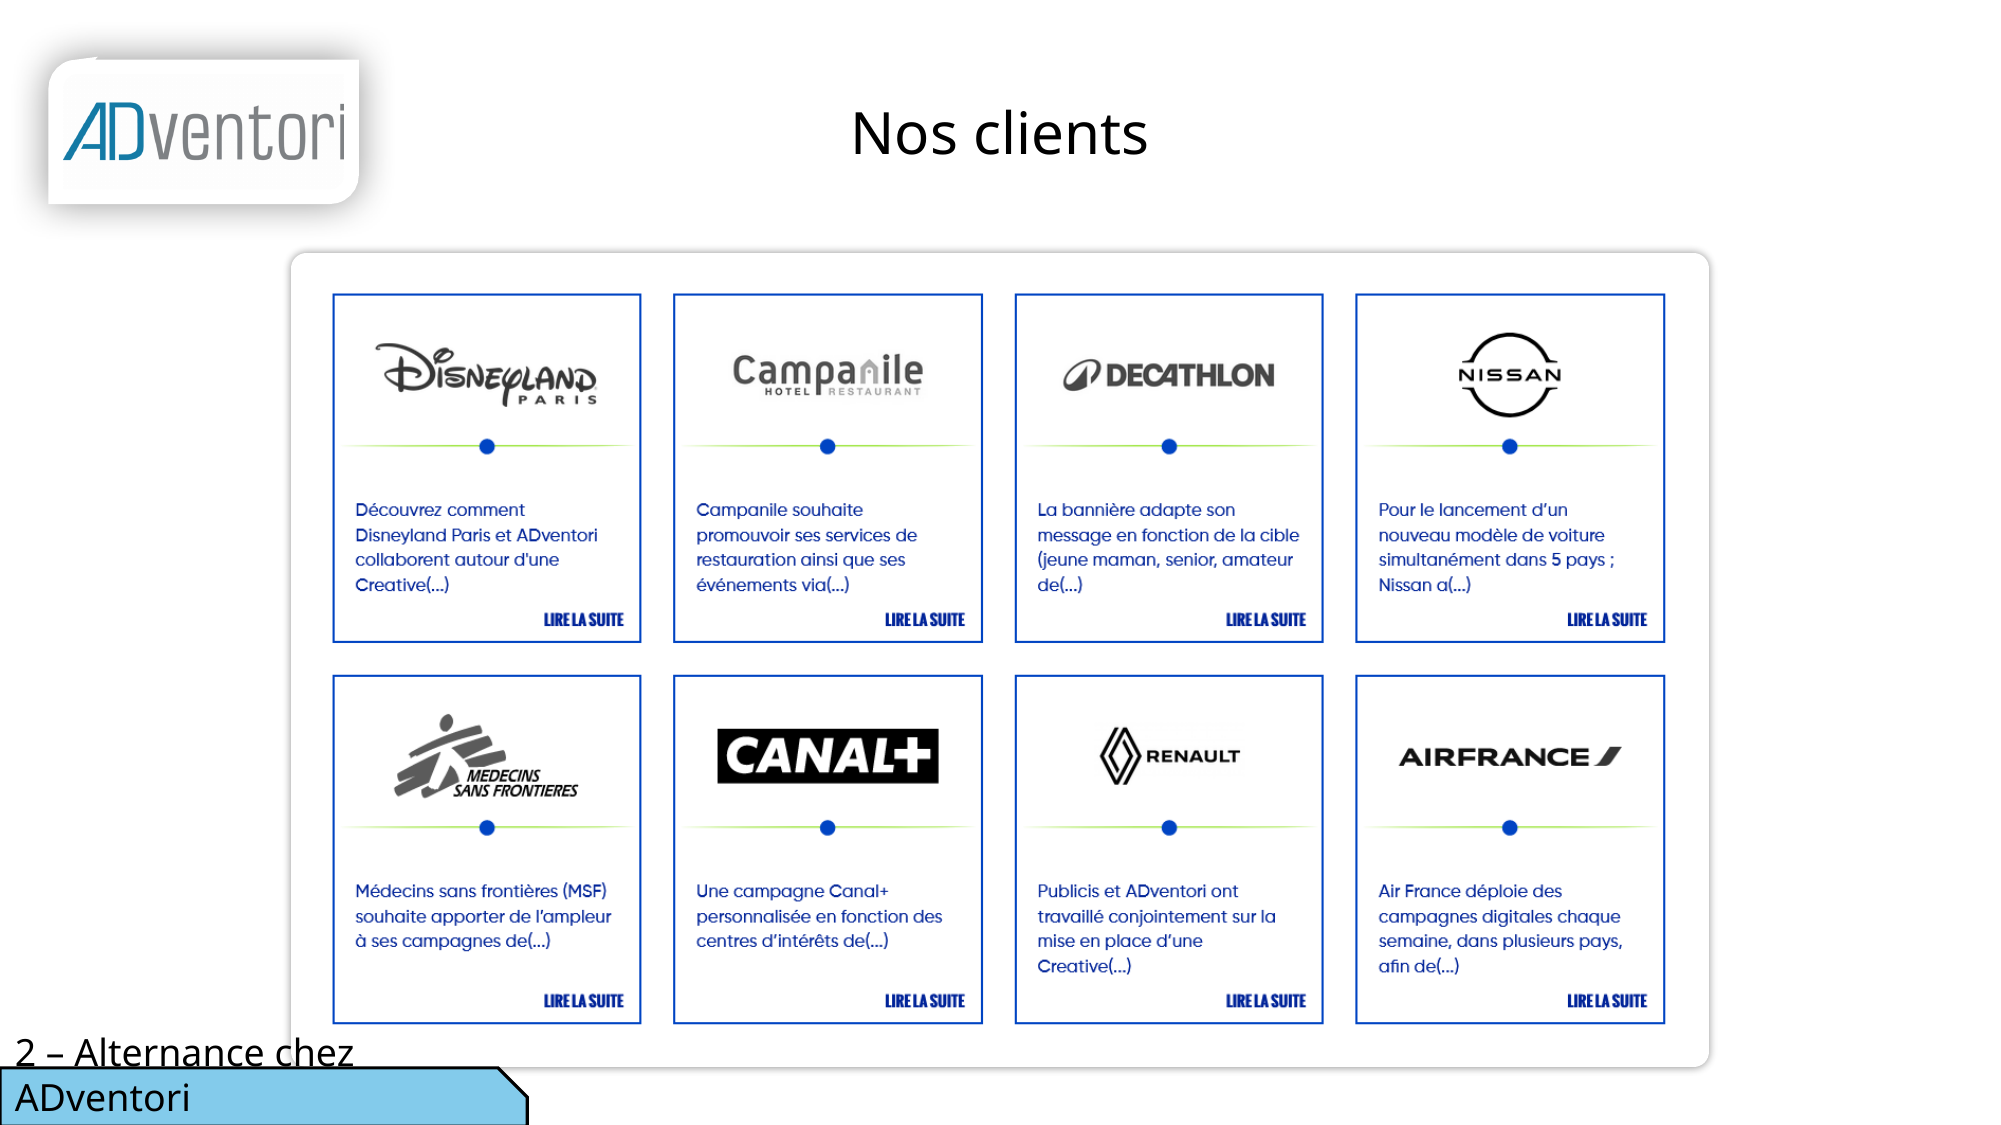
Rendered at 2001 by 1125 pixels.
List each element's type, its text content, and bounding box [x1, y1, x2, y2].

picture [321, 283, 1679, 1037]
text_box 2 – Alternance chez ADventori [0, 1066, 529, 1125]
picture [55, 66, 352, 198]
text_box Nos clients [835, 88, 1164, 174]
